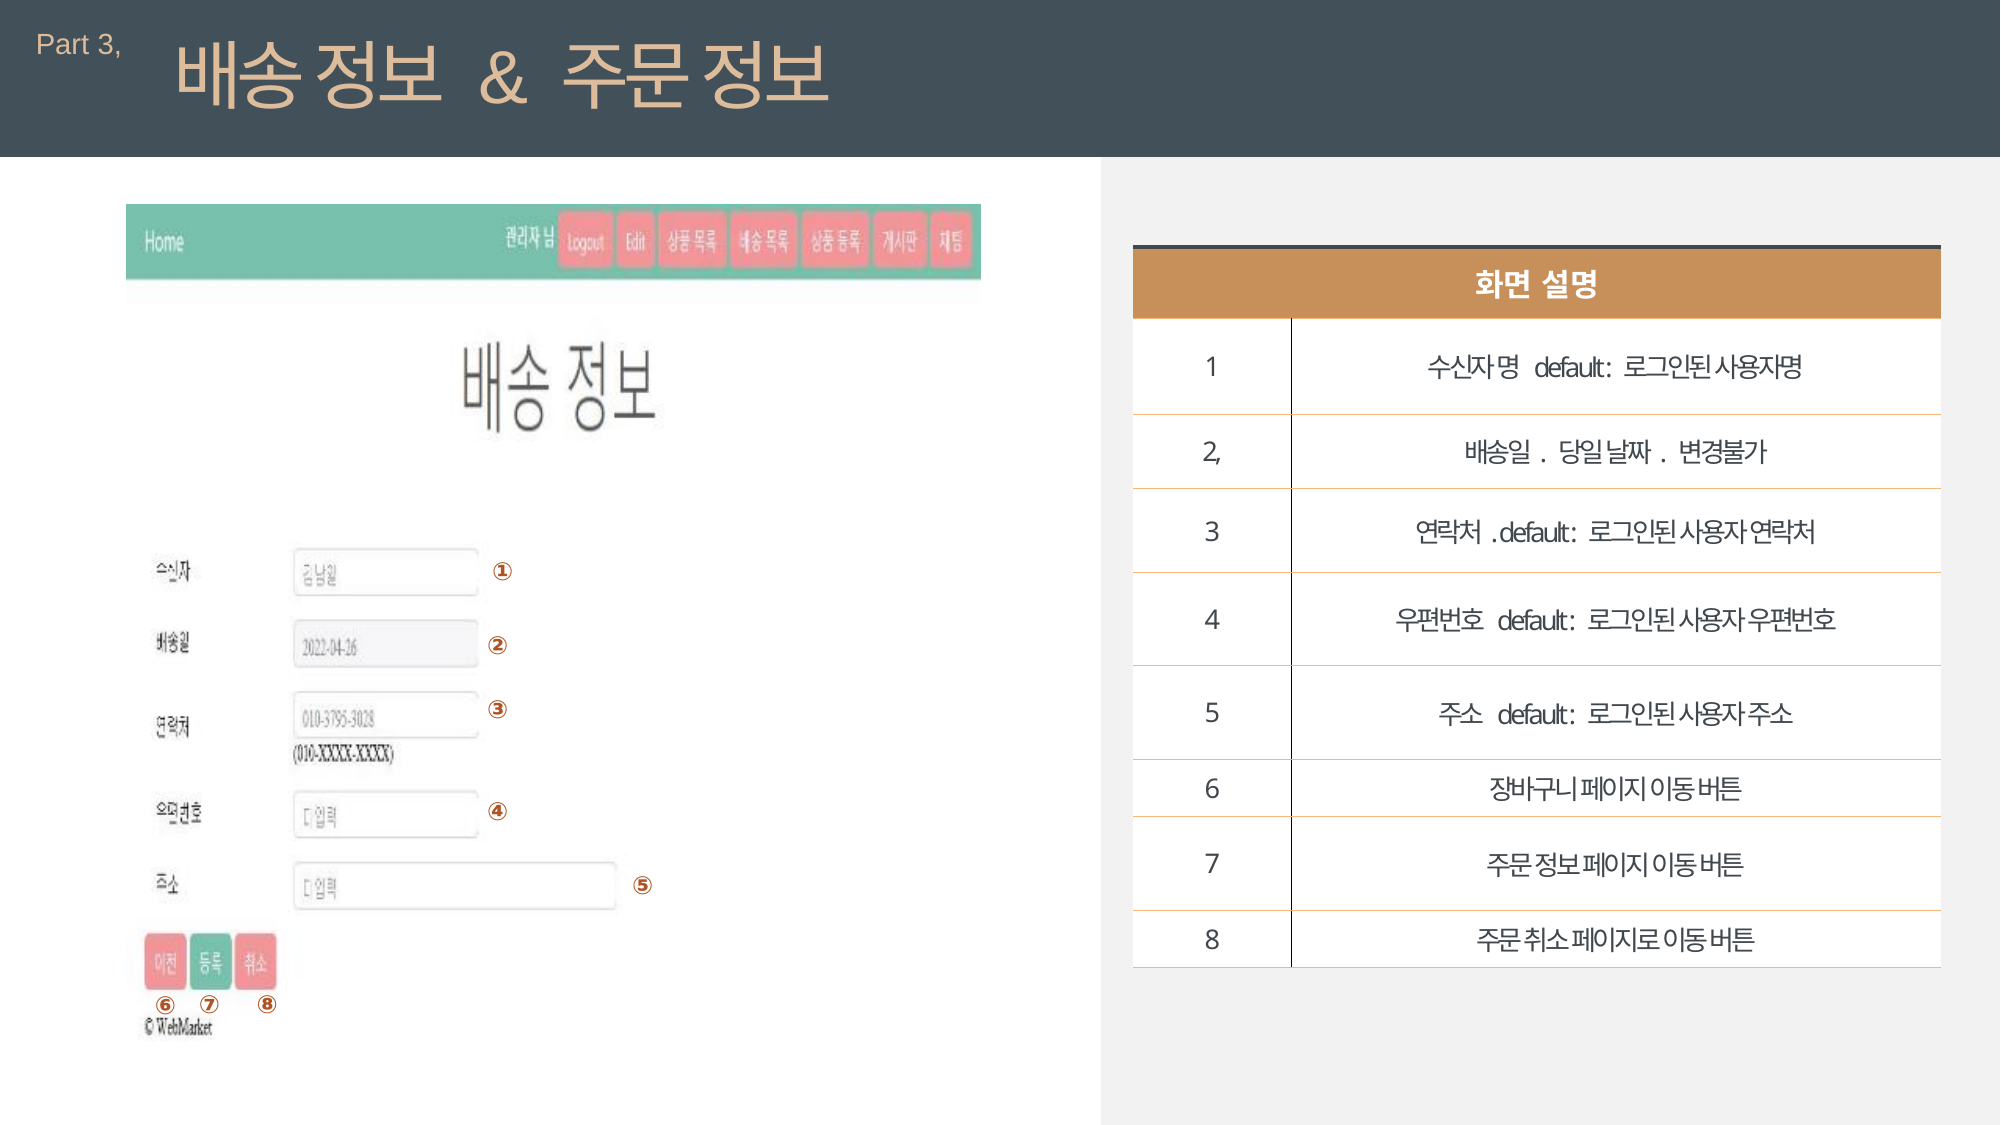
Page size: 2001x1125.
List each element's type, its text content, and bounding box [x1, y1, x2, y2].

table_cell 주소 default : 로그인된 사용자 주소 [1292, 666, 1941, 759]
text_box [0, 0, 2000, 158]
table_cell 6 [1133, 760, 1291, 816]
table_cell 8 [1133, 911, 1291, 967]
table_cell 주문 취소 페이지로 이동 버튼 [1292, 911, 1941, 967]
text_box [1100, 158, 2000, 1125]
text_box 배송 정보 & 주문 정보 [158, 20, 1355, 126]
table_cell 연락처. default : 로그인된 사용자 연락처 [1292, 489, 1941, 572]
text_box Part 3, [21, 18, 138, 68]
table_cell 수신자 명 default : 로그인된 사용자명 [1292, 319, 1941, 414]
table_cell 배송일. 당일 날짜. 변경불가 [1292, 415, 1941, 488]
table_cell 5 [1133, 666, 1291, 759]
table_cell 7 [1133, 817, 1291, 910]
table_cell 2, [1133, 415, 1291, 488]
picture [126, 204, 981, 1051]
table_cell 우편번호 default : 로그인된 사용자 우편번호 [1292, 573, 1941, 665]
table_header 화면 설명 [1133, 249, 1941, 318]
table_cell 3 [1133, 489, 1291, 572]
table_cell 4 [1133, 573, 1291, 665]
table_cell 주문 정보 페이지 이동 버튼 [1292, 817, 1941, 910]
table_cell 장바구니 페이지 이동 버튼 [1292, 760, 1941, 816]
table_cell 1 [1133, 319, 1291, 414]
